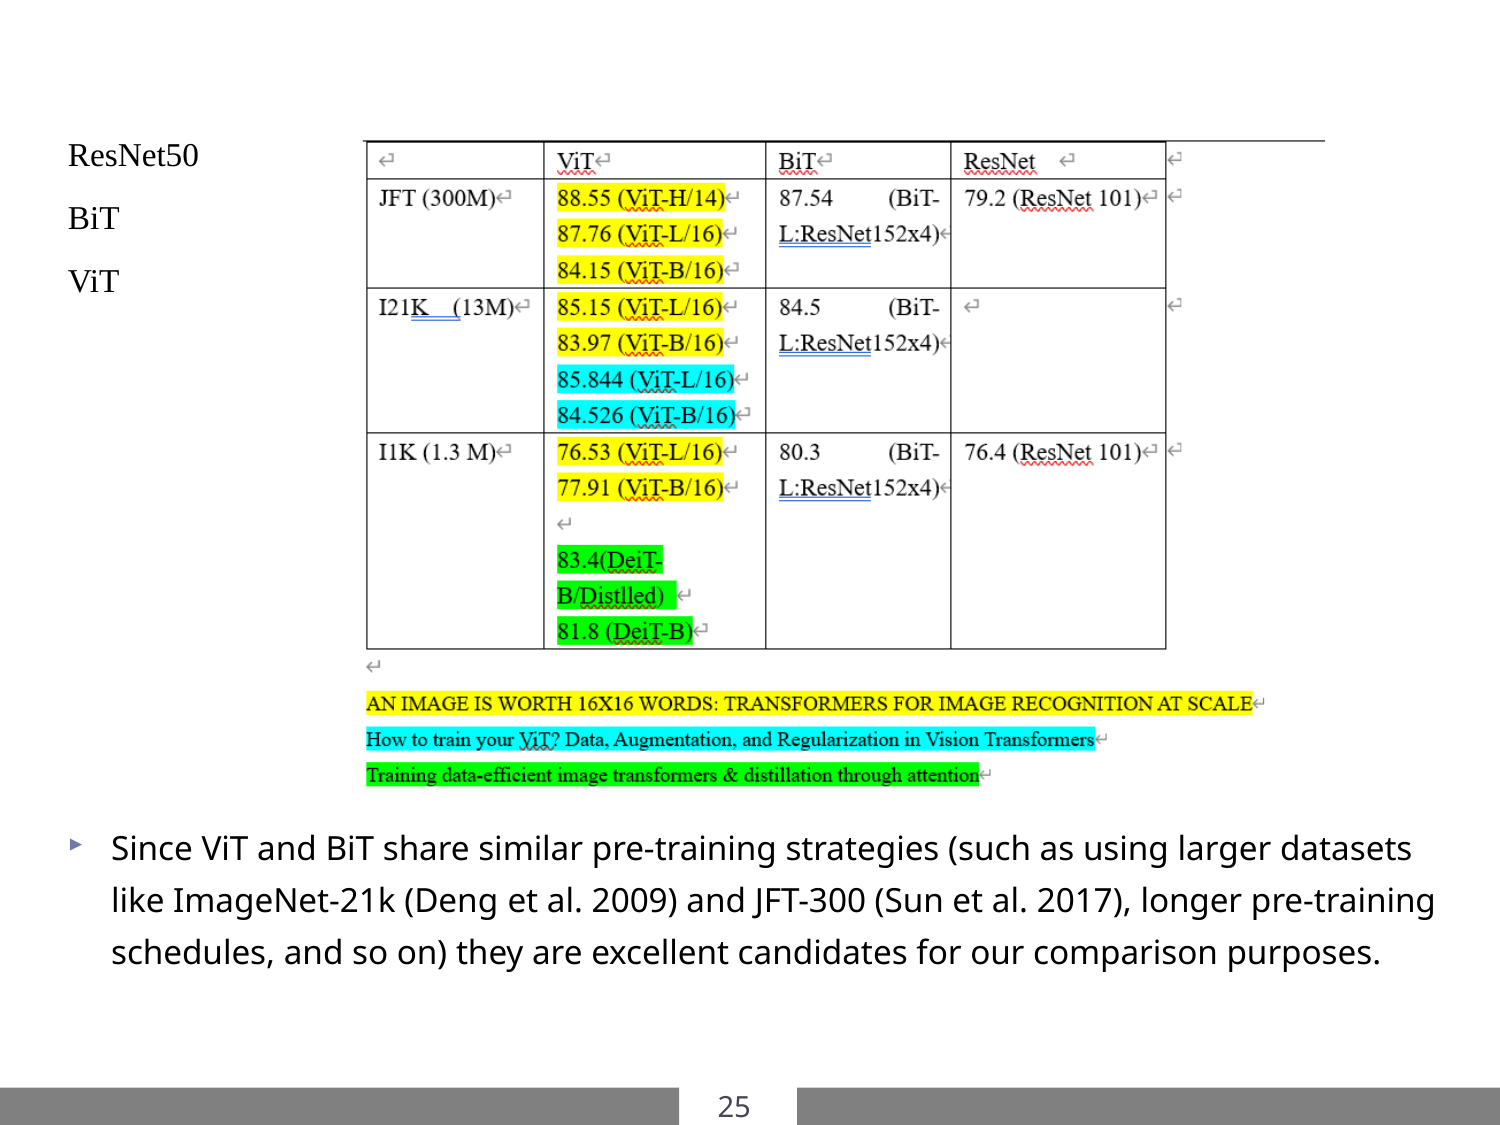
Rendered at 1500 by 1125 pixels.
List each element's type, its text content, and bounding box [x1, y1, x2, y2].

list ResNet50 BiT ViT Since ViT and BiT share similar pre-training strategies (such as using larger datasets like ImageNet-21k (Deng et al. 2009) and JFT-300 (Sun et al. 2017), longer pre-training schedules, and so on) they are excellent candidates for our comparison purposes. [53, 113, 1471, 1029]
picture [348, 136, 1378, 799]
